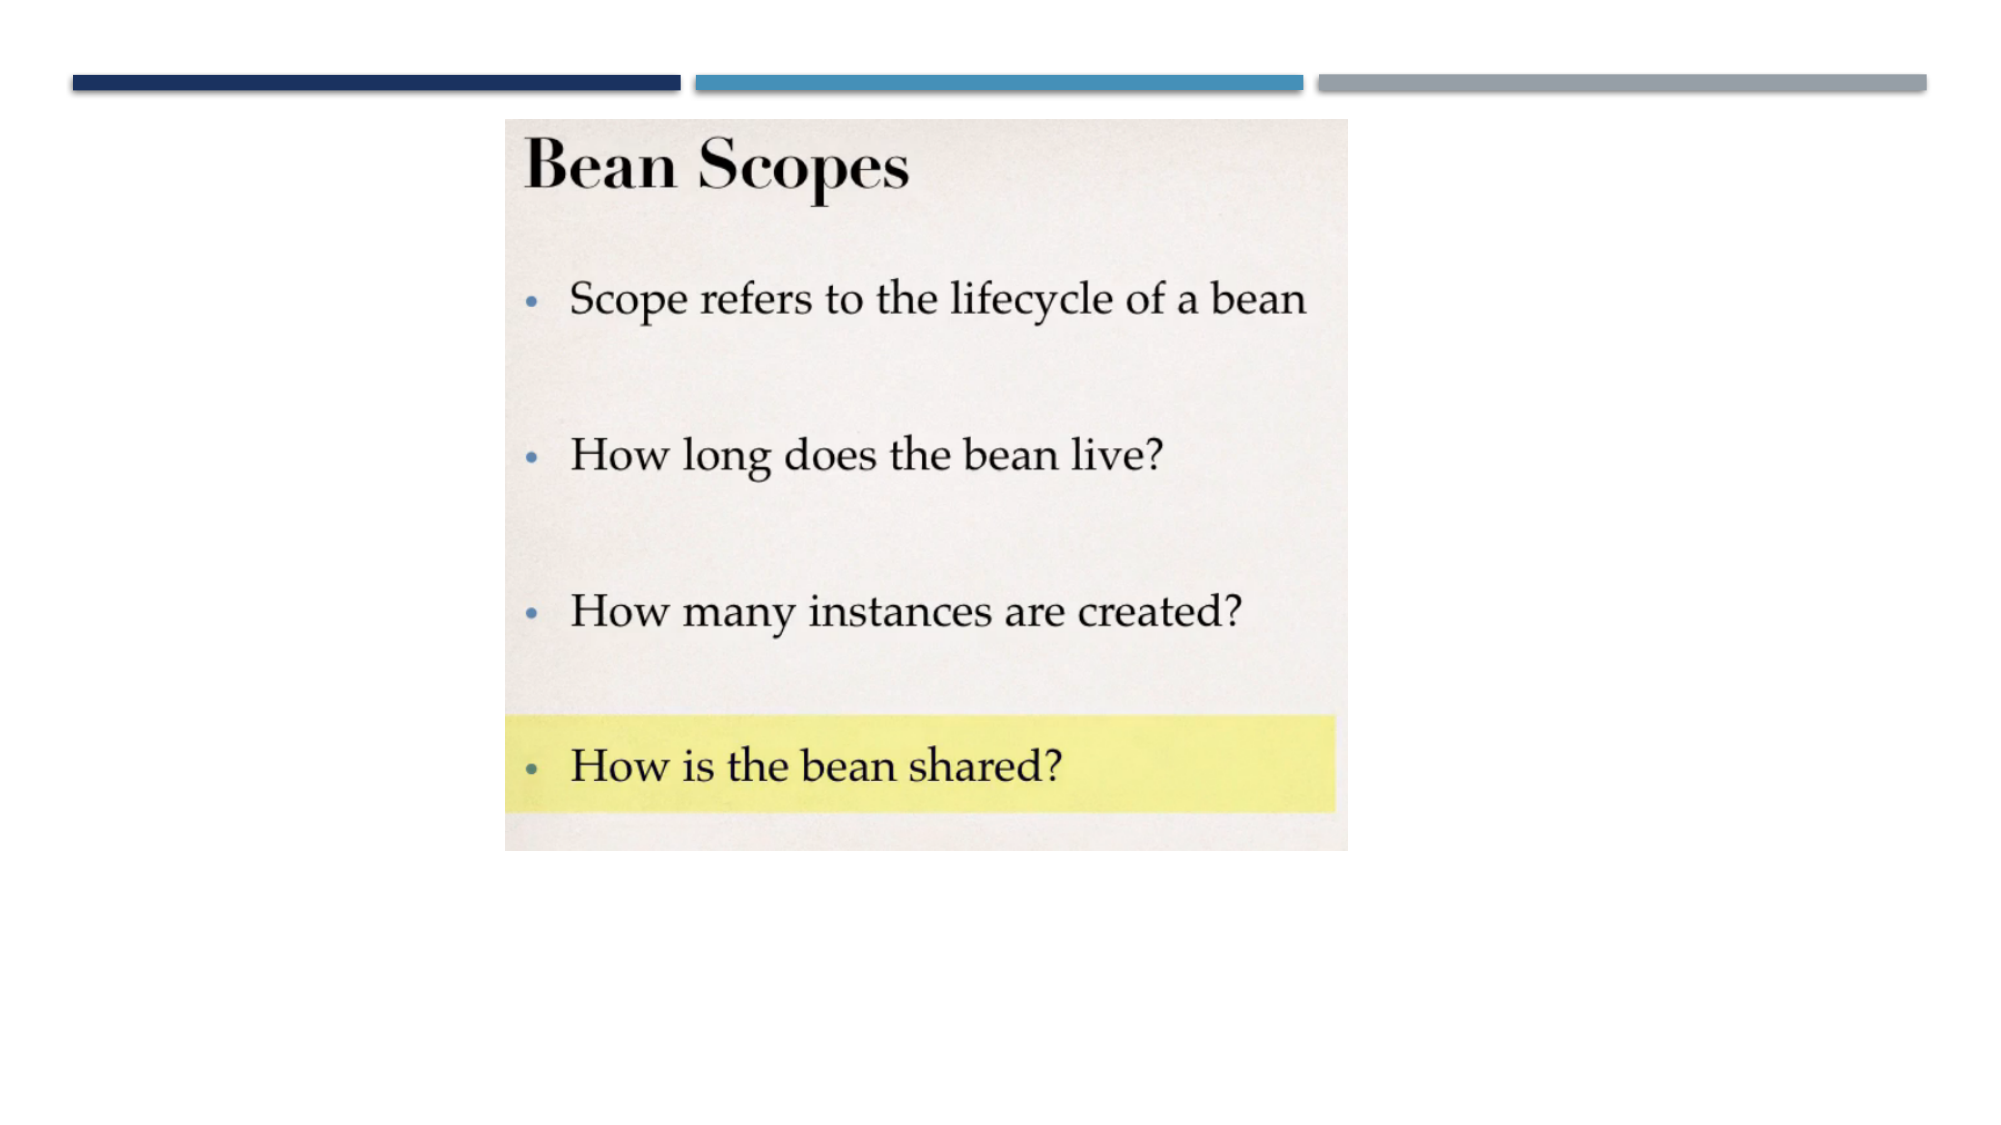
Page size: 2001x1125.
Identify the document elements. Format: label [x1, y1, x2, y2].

picture [504, 119, 1348, 851]
